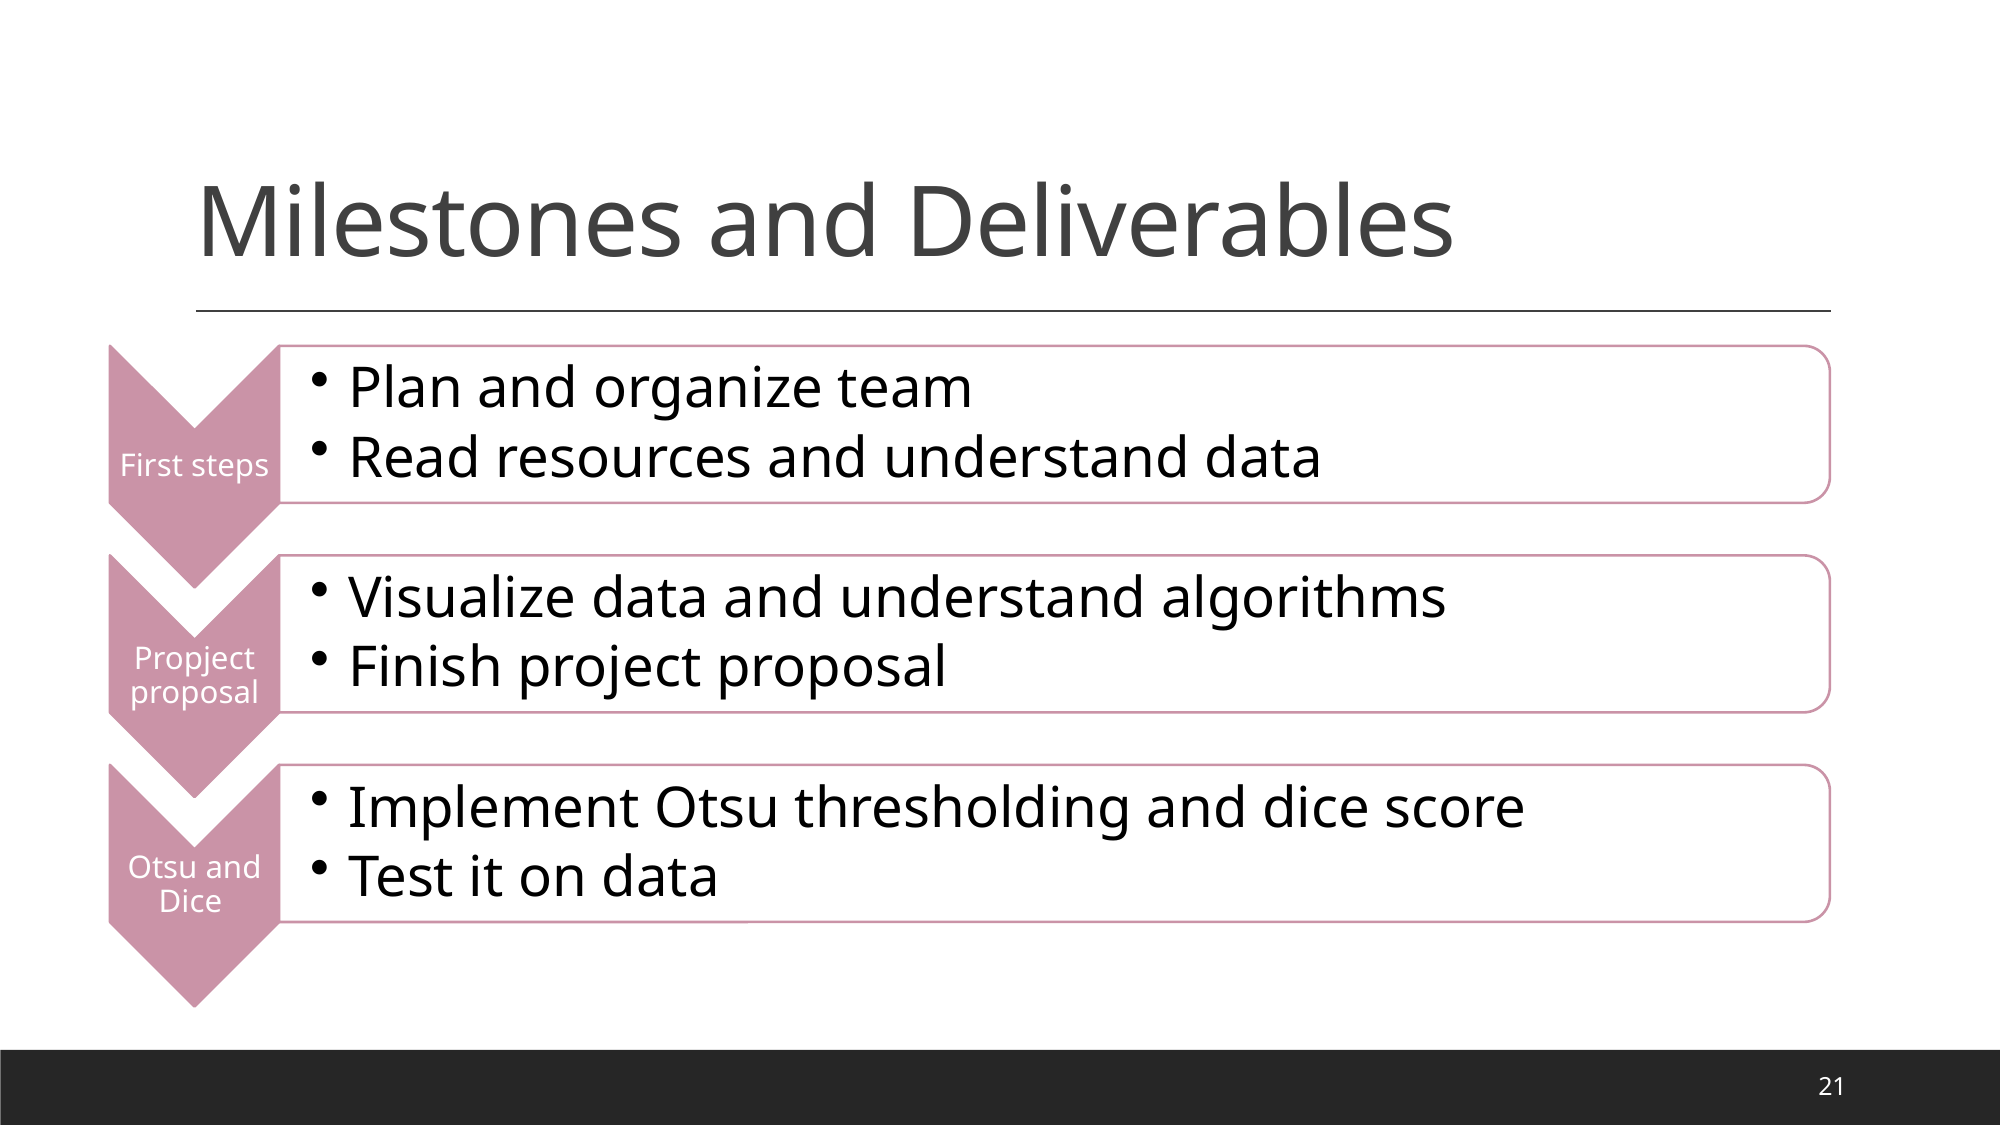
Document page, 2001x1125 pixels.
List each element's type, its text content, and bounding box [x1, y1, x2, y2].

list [109, 345, 1831, 1008]
slide_number 21 [1803, 1057, 1932, 1118]
title Milestones and Deliverables [180, 47, 1830, 285]
